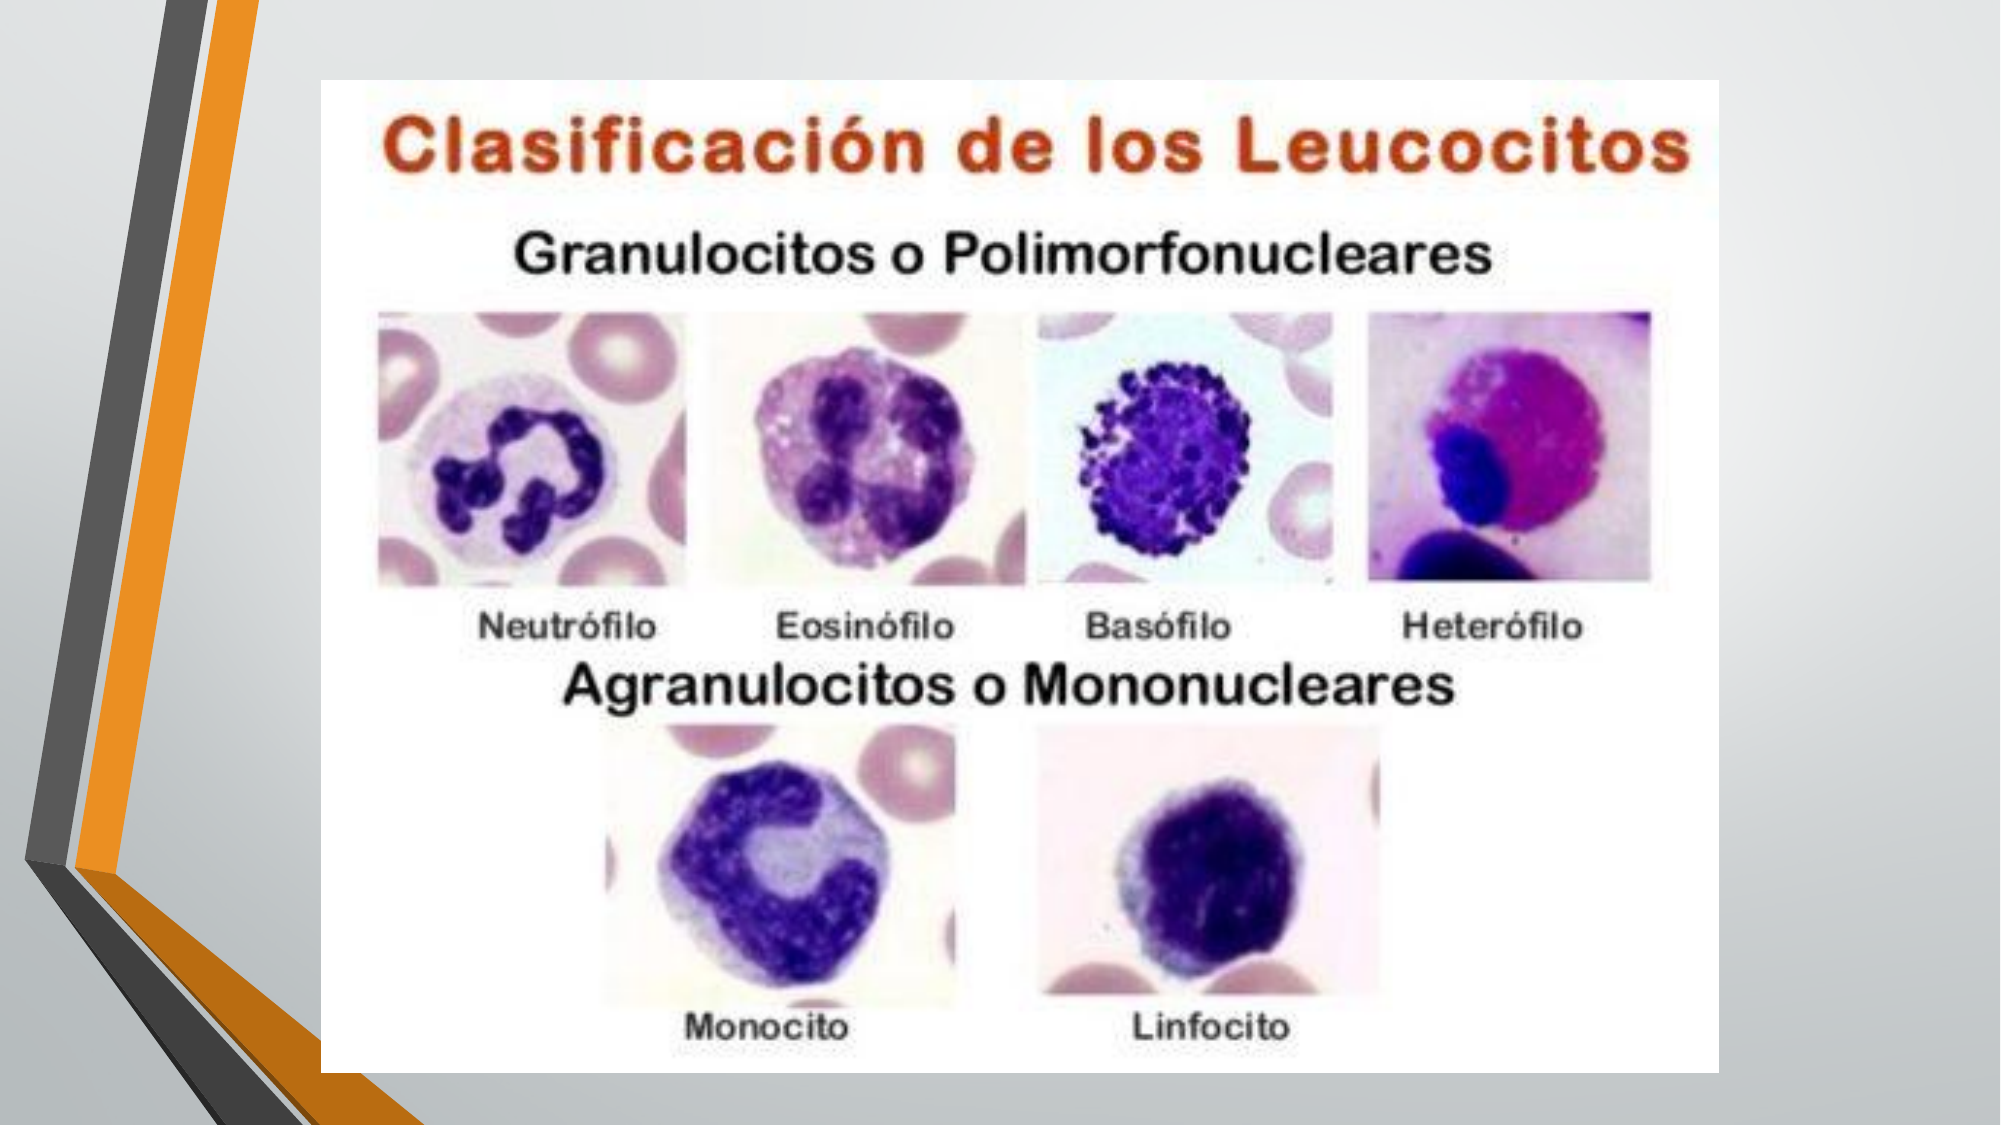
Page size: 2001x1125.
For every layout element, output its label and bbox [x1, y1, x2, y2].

picture [320, 79, 1719, 1074]
